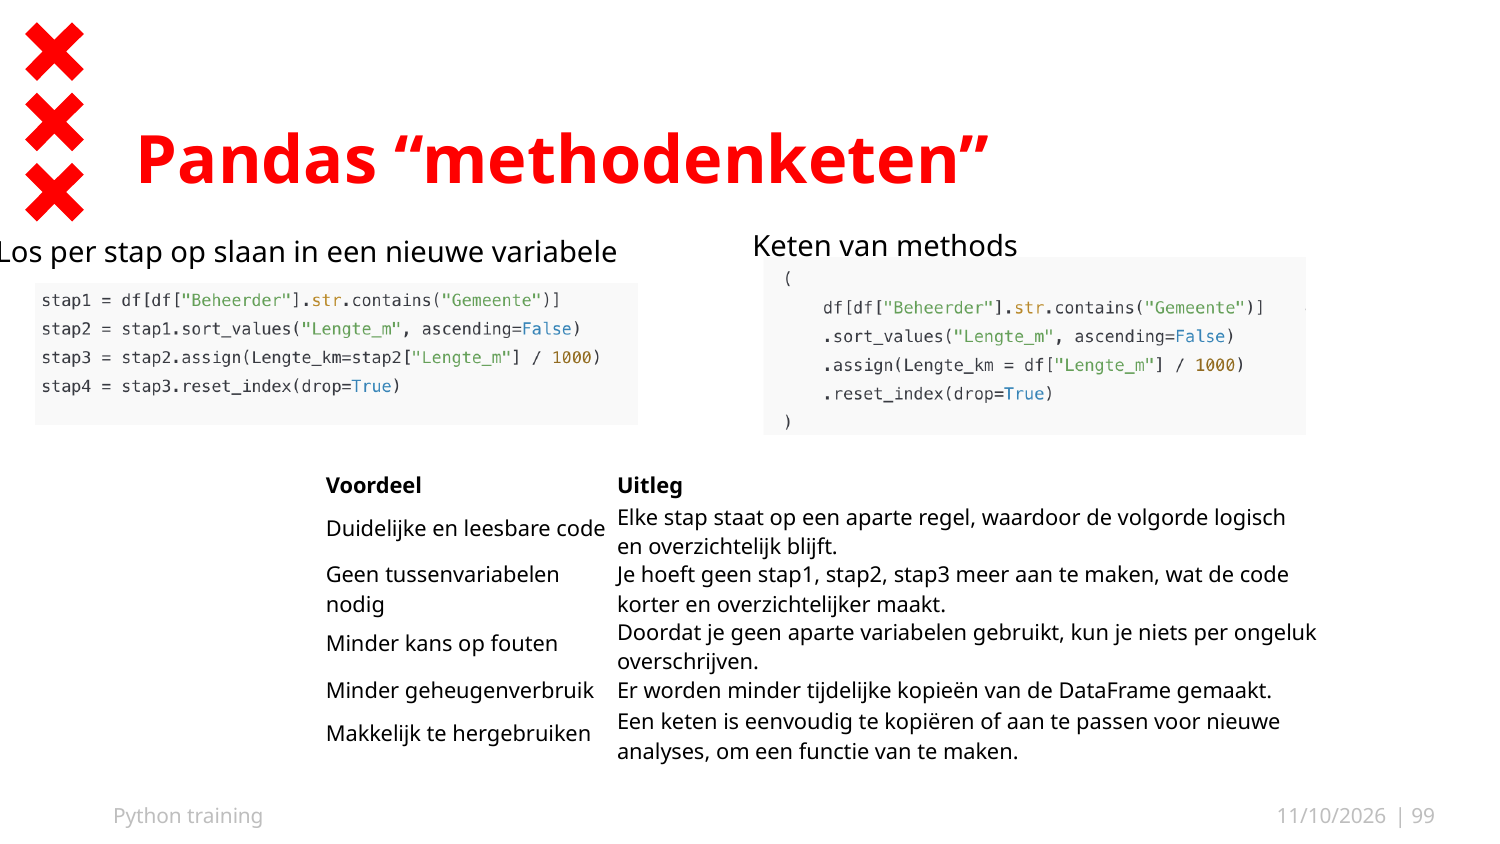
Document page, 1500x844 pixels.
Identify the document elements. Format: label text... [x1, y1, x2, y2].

table_header Voordeel [321, 468, 612, 499]
picture [35, 283, 639, 426]
table_header Uitleg [612, 468, 1324, 499]
footer Python training [113, 802, 1129, 833]
slide_number | 99 [1394, 802, 1442, 833]
picture [761, 256, 1306, 435]
table_cell Minder geheugenverbruik [321, 672, 612, 704]
table_cell Makkelijk te hergebruiken [321, 704, 612, 761]
table_cell Geen tussenvariabelen nodig [321, 557, 612, 615]
text_box Los per stap op slaan in een nieuwe variabele [0, 233, 619, 269]
text_box Keten van methods [752, 226, 1019, 262]
table_cell Er worden minder tijdelijke kopieën van de DataFrame gemaakt. [612, 672, 1324, 704]
table_cell Duidelijke en leesbare code [321, 499, 612, 557]
table_cell Een keten is eenvoudig te kopiëren of aan te passen voor nieuwe analyses, om een functie van te maken. [612, 704, 1324, 761]
table_cell Elke stap staat op een aparte regel, waardoor de volgorde logisch en overzichtelijk blijft. [612, 499, 1324, 557]
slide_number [1262, 802, 1387, 833]
table_cell Je hoeft geen stap1, stap2, stap3 meer aan te maken, wat de code korter en overzichtelijker maakt. [612, 557, 1324, 615]
title Pandas “methodenketen” [135, 116, 1465, 277]
table_cell Minder kans op fouten [321, 615, 612, 672]
table_cell Doordat je geen aparte variabelen gebruikt, kun je niets per ongeluk overschrijven. [612, 615, 1324, 672]
